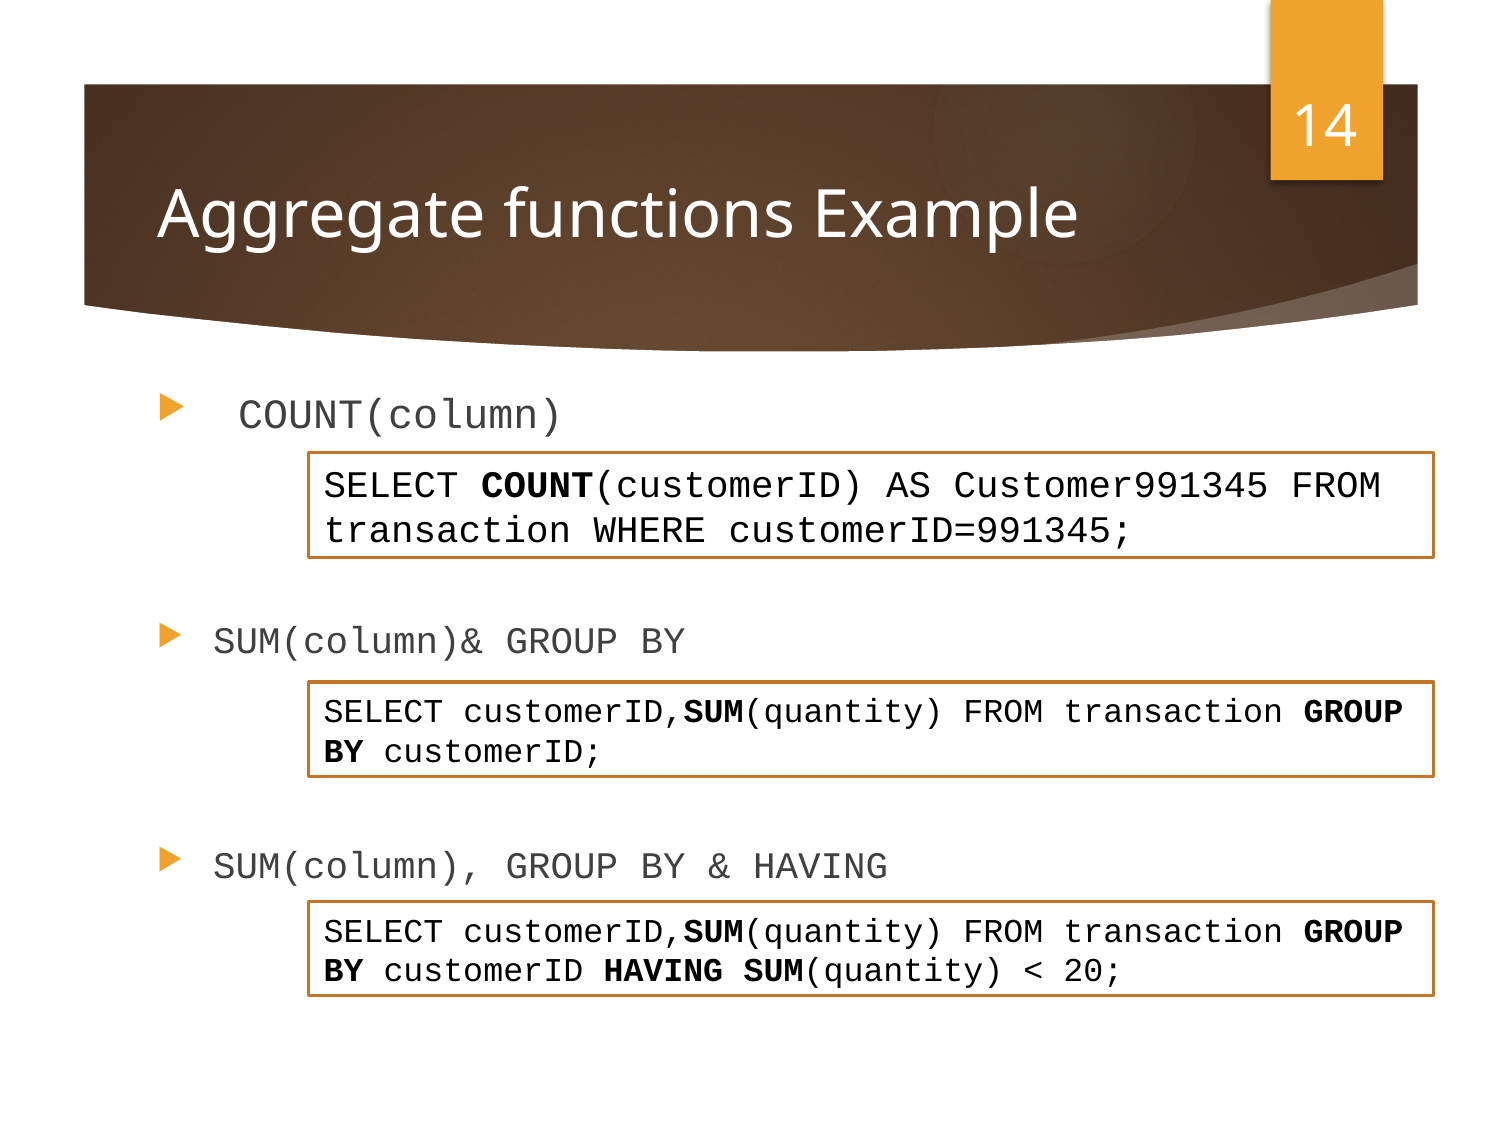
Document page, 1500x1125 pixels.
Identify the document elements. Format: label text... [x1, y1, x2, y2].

slide_number 14 [1259, 48, 1390, 175]
text_box SELECT customerID,SUM(quantity) FROM transaction GROUP BY customerID HAVING SUM(quantity) < 20; [307, 900, 1435, 997]
title Aggregate functions Example [142, 152, 1183, 269]
text_box SELECT COUNT(customerID) AS Customer991345 FROM transaction WHERE customerID=991345; [307, 451, 1435, 559]
text_box SELECT customerID,SUM(quantity) FROM transaction GROUP BY customerID; [307, 680, 1435, 778]
list COUNT(column) SUM(column)& GROUP BY SUM(column), GROUP BY & HAVING [141, 379, 1198, 1069]
